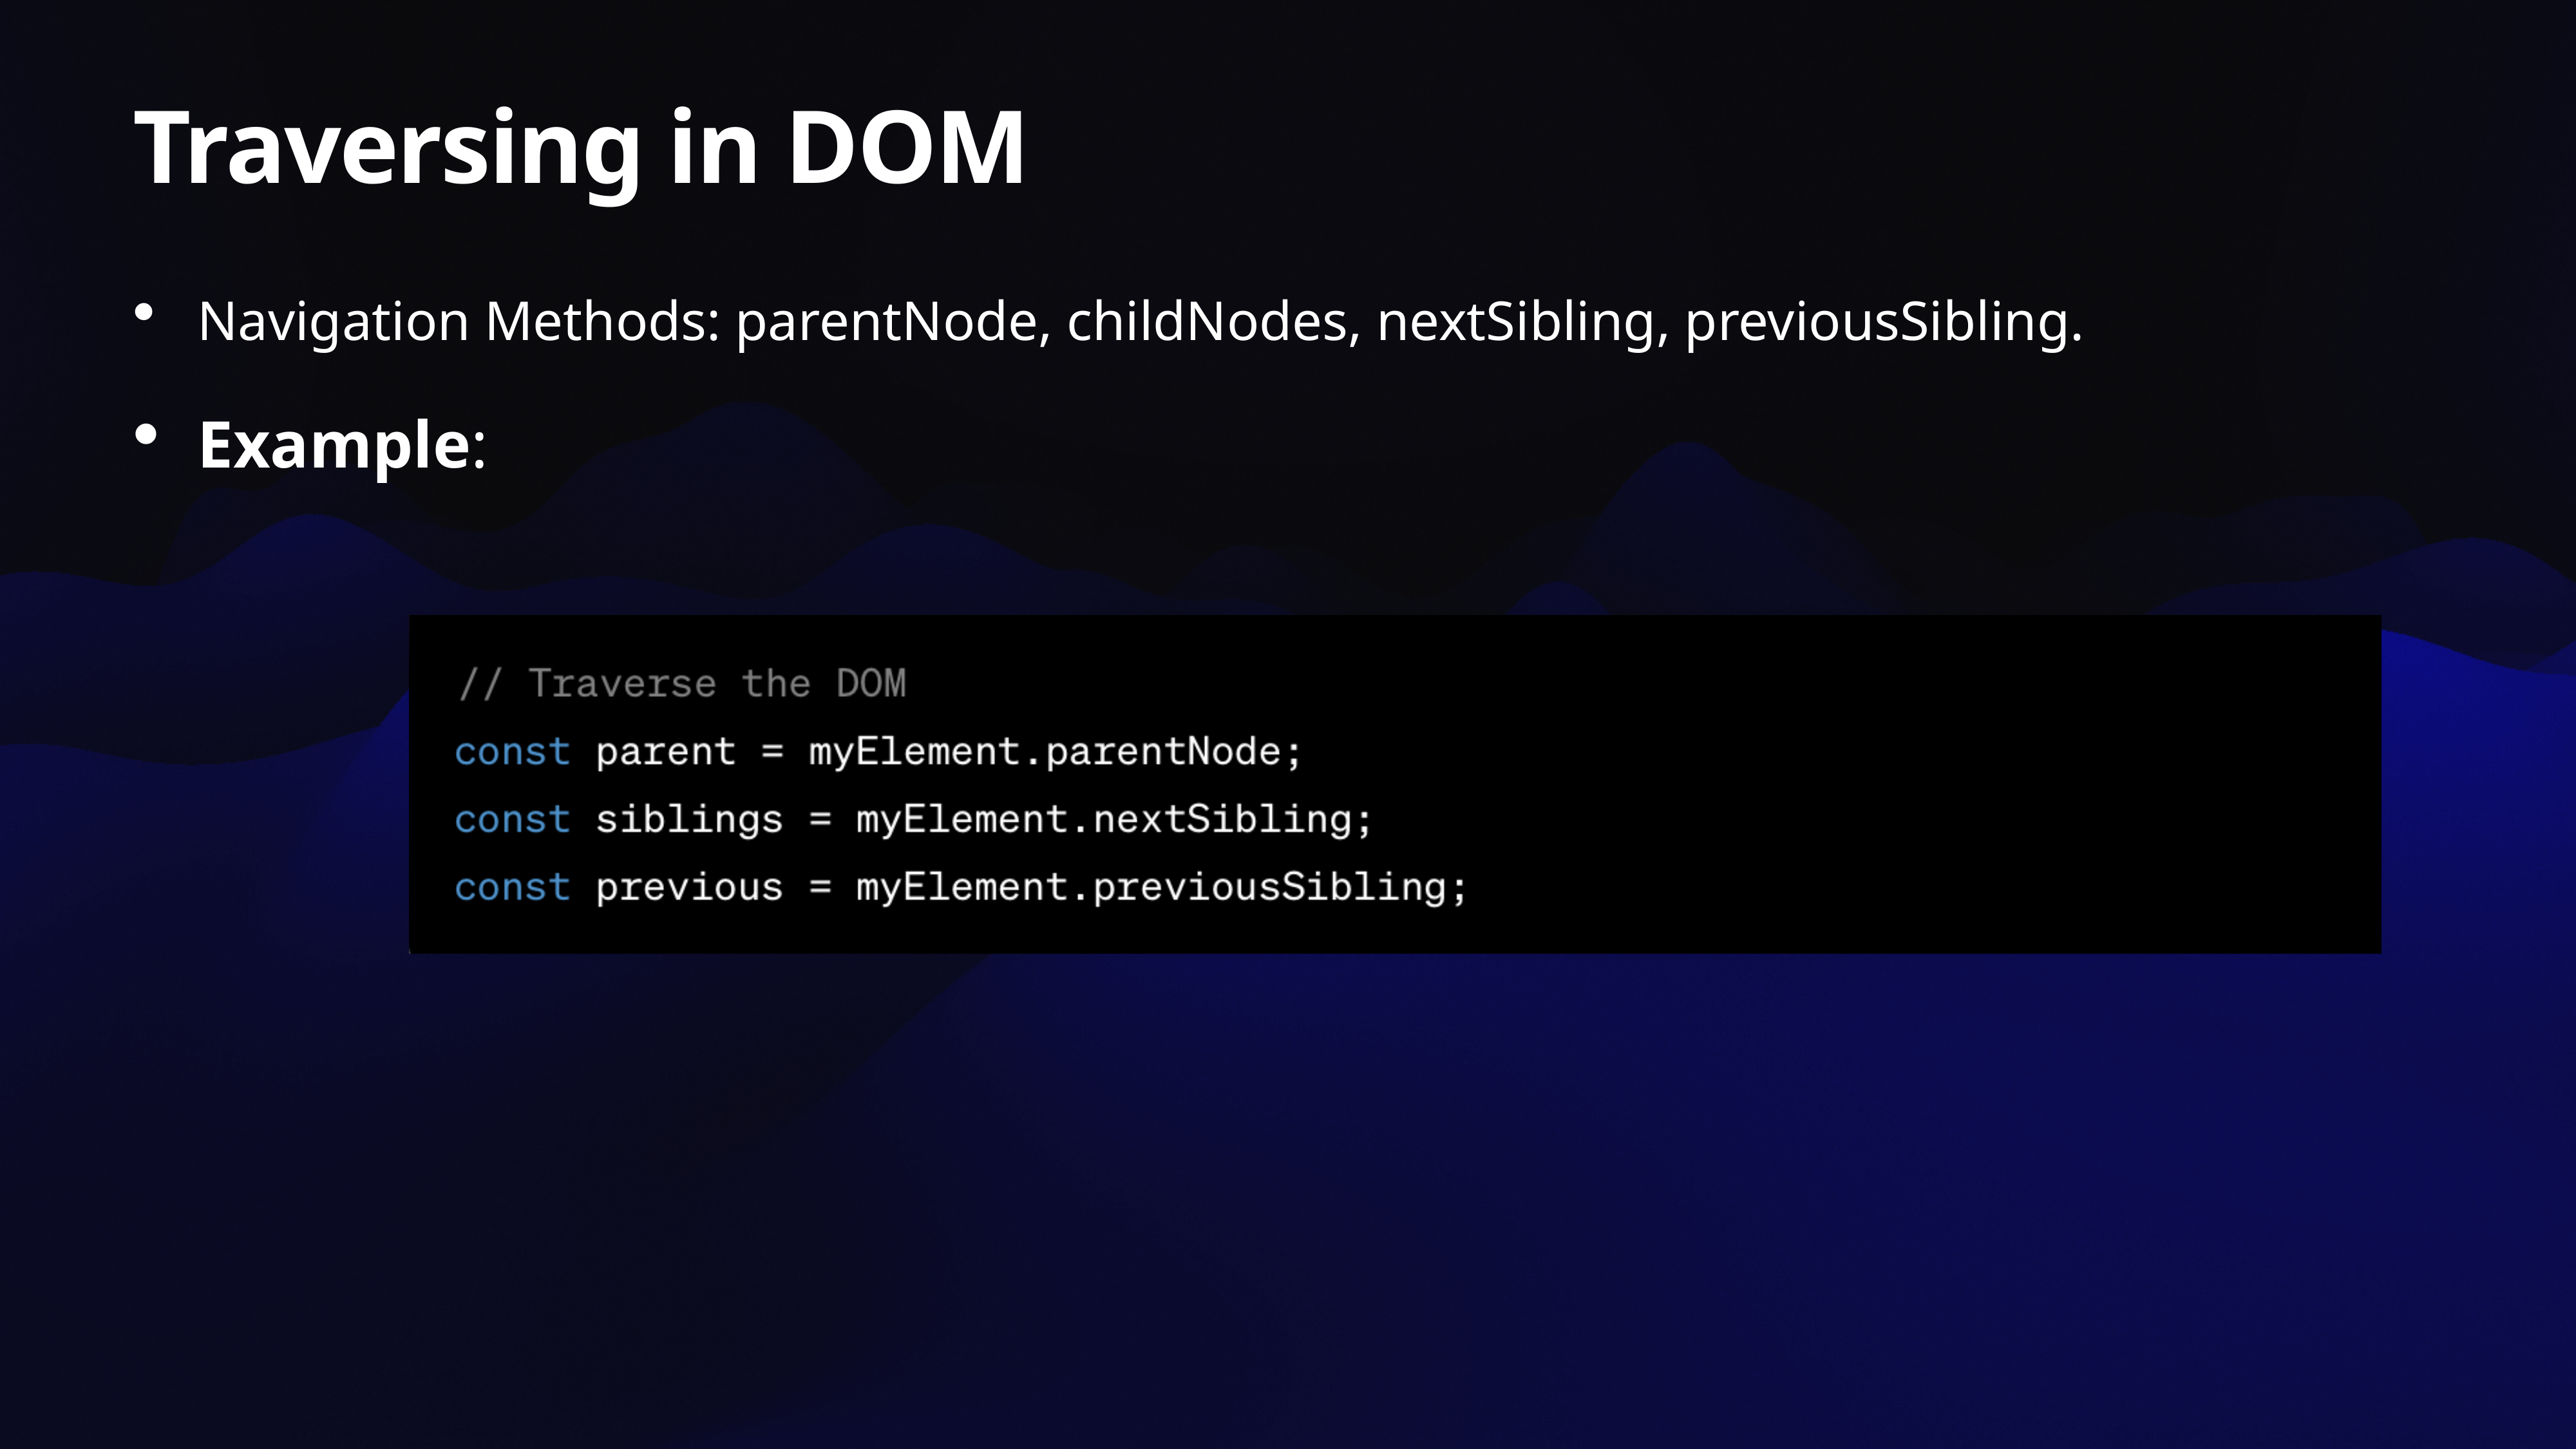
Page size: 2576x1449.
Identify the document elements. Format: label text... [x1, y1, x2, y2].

list Navigation Methods: parentNode, childNodes, nextSibling, previousSibling. Example: [127, 288, 2152, 562]
title Traversing in DOM [127, 100, 2449, 252]
picture [0, 0, 2576, 1449]
